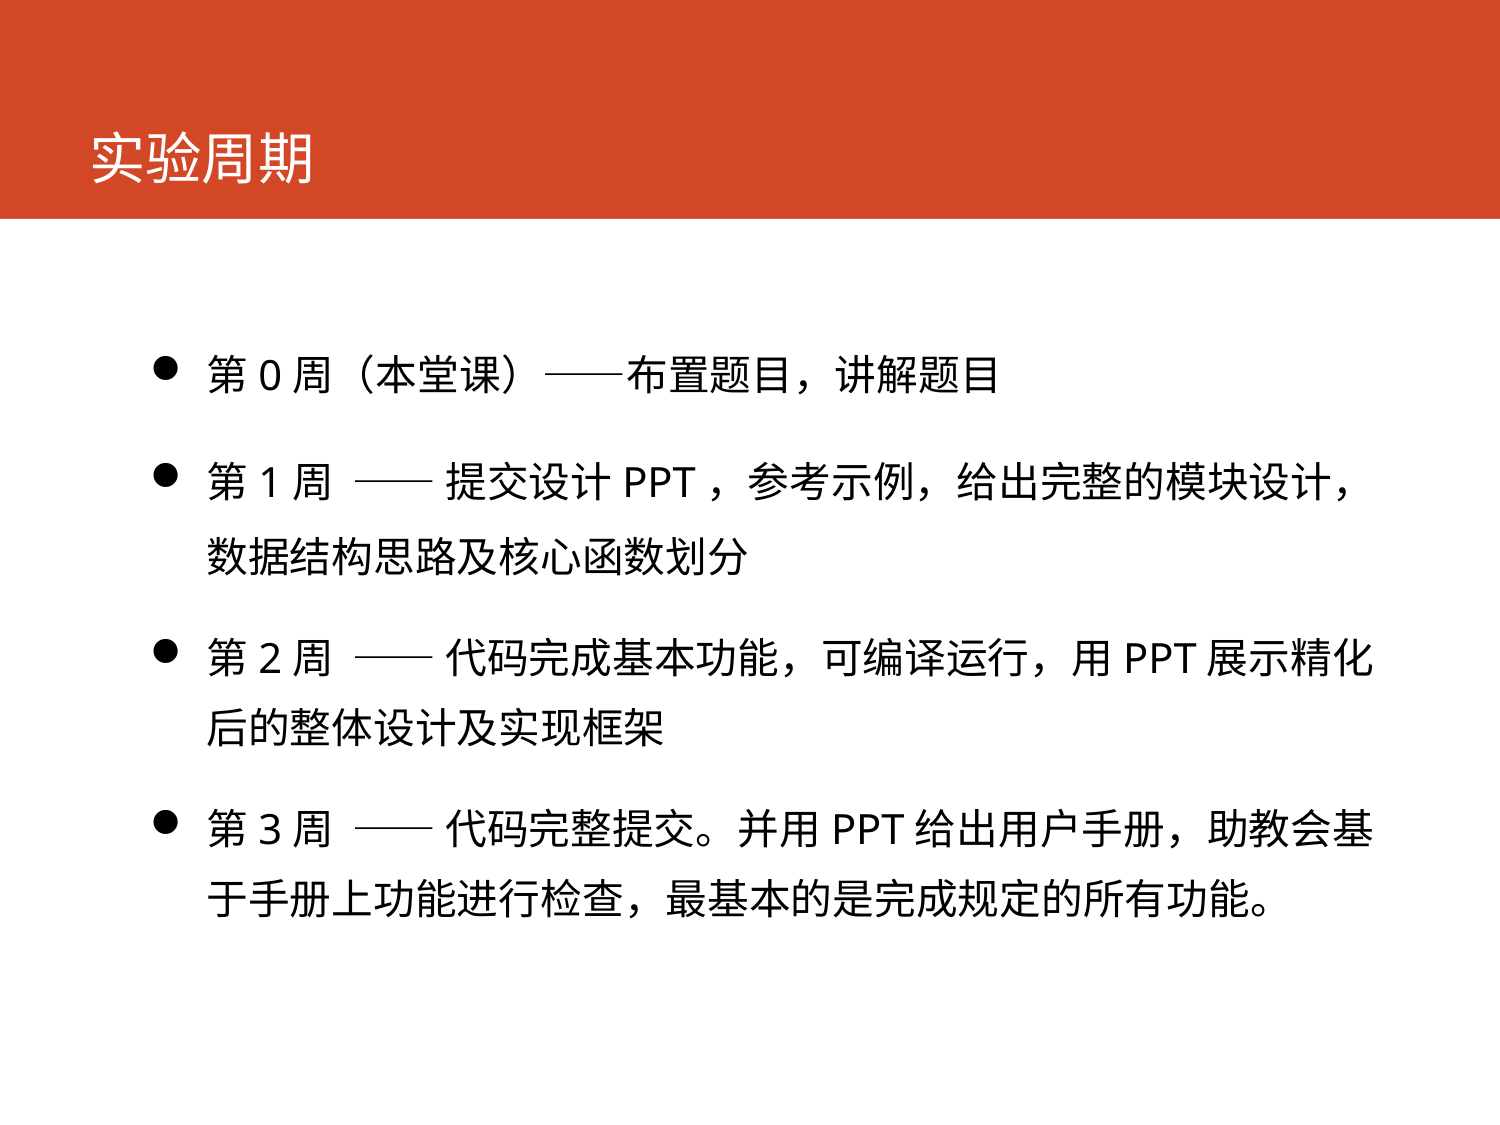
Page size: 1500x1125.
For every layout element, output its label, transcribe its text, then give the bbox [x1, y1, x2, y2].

list 第0周（本堂课）——布置题目，讲解题目 第1周 —— 提交设计PPT，参考示例，给出完整的模块设计，数据结构思路及核心函数划分 第2周 —— 代码完成基本功能，可编译运行，用PPT展示精化后的整体设计及实现框架 第3周 —— 代码完整提交。并用PPT给出用户手册，助教会基于手册上功能进行检查，最基本的是完成规定的所有功能。 [135, 316, 1397, 1016]
title 实验周期 [74, 0, 1397, 199]
